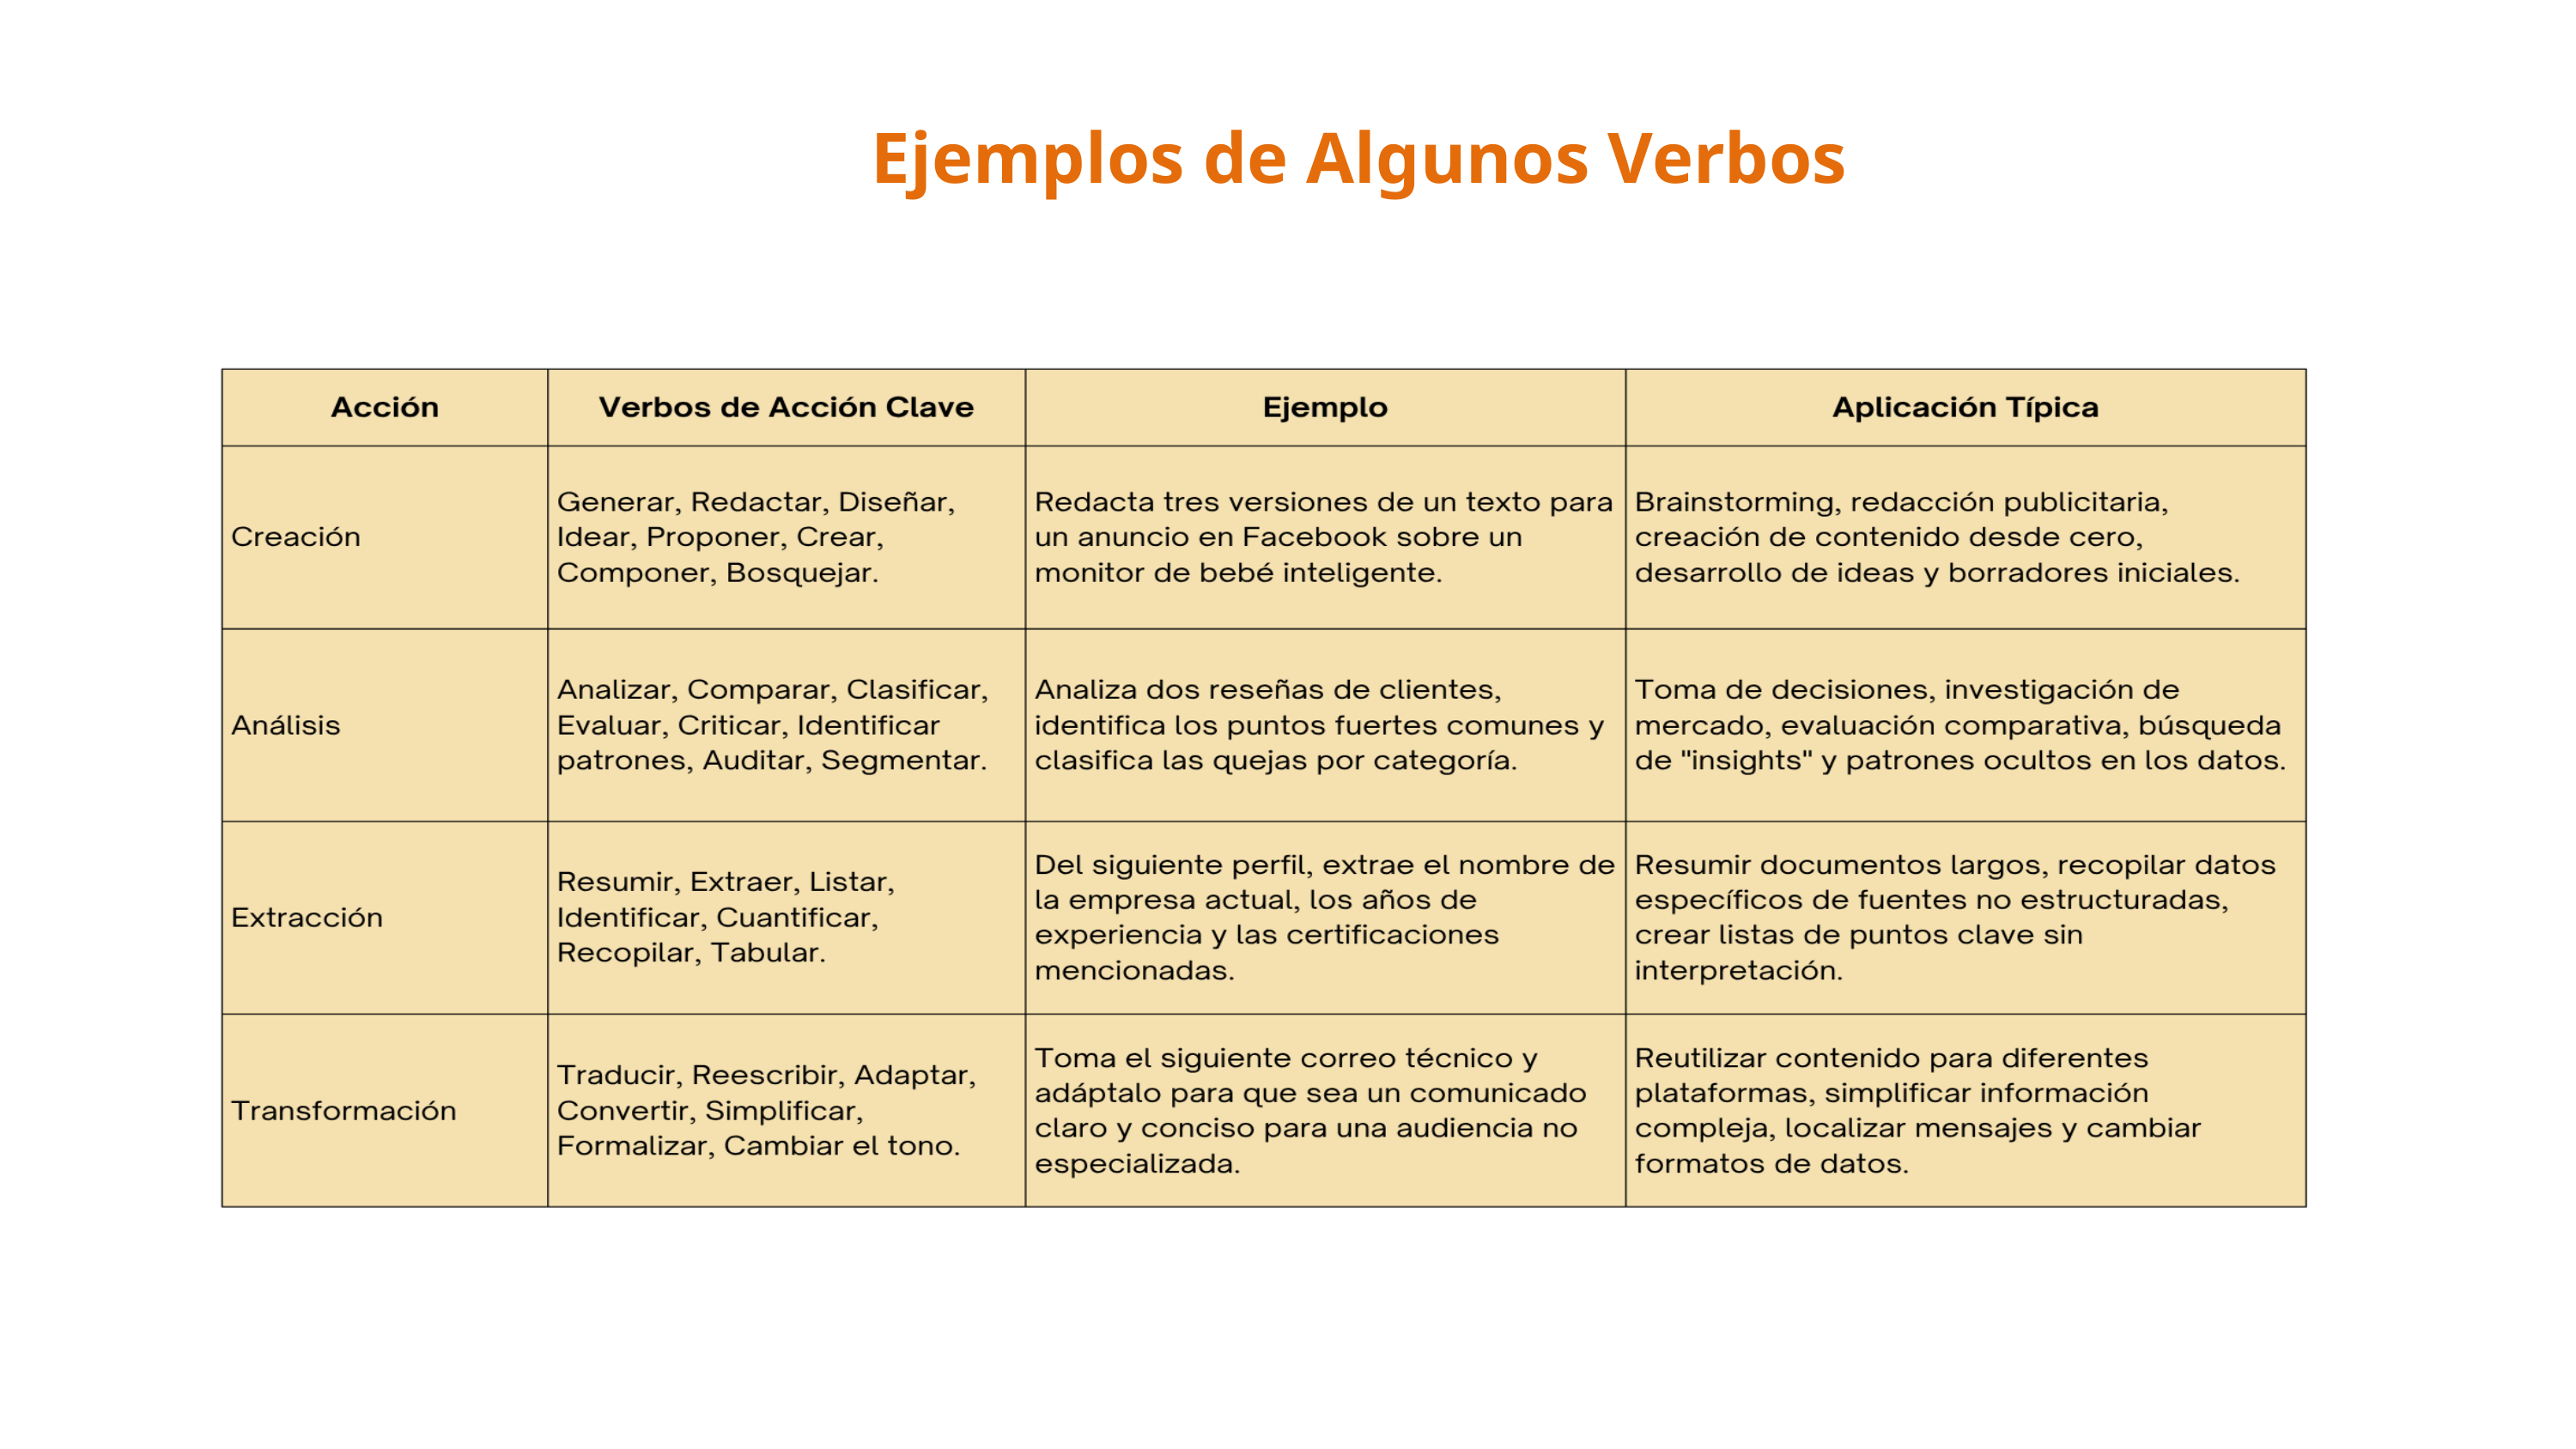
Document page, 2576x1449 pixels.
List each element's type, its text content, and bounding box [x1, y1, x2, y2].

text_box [32, 209, 2319, 1286]
text_box Ejemplos de Algunos Verbos [653, 99, 2066, 197]
